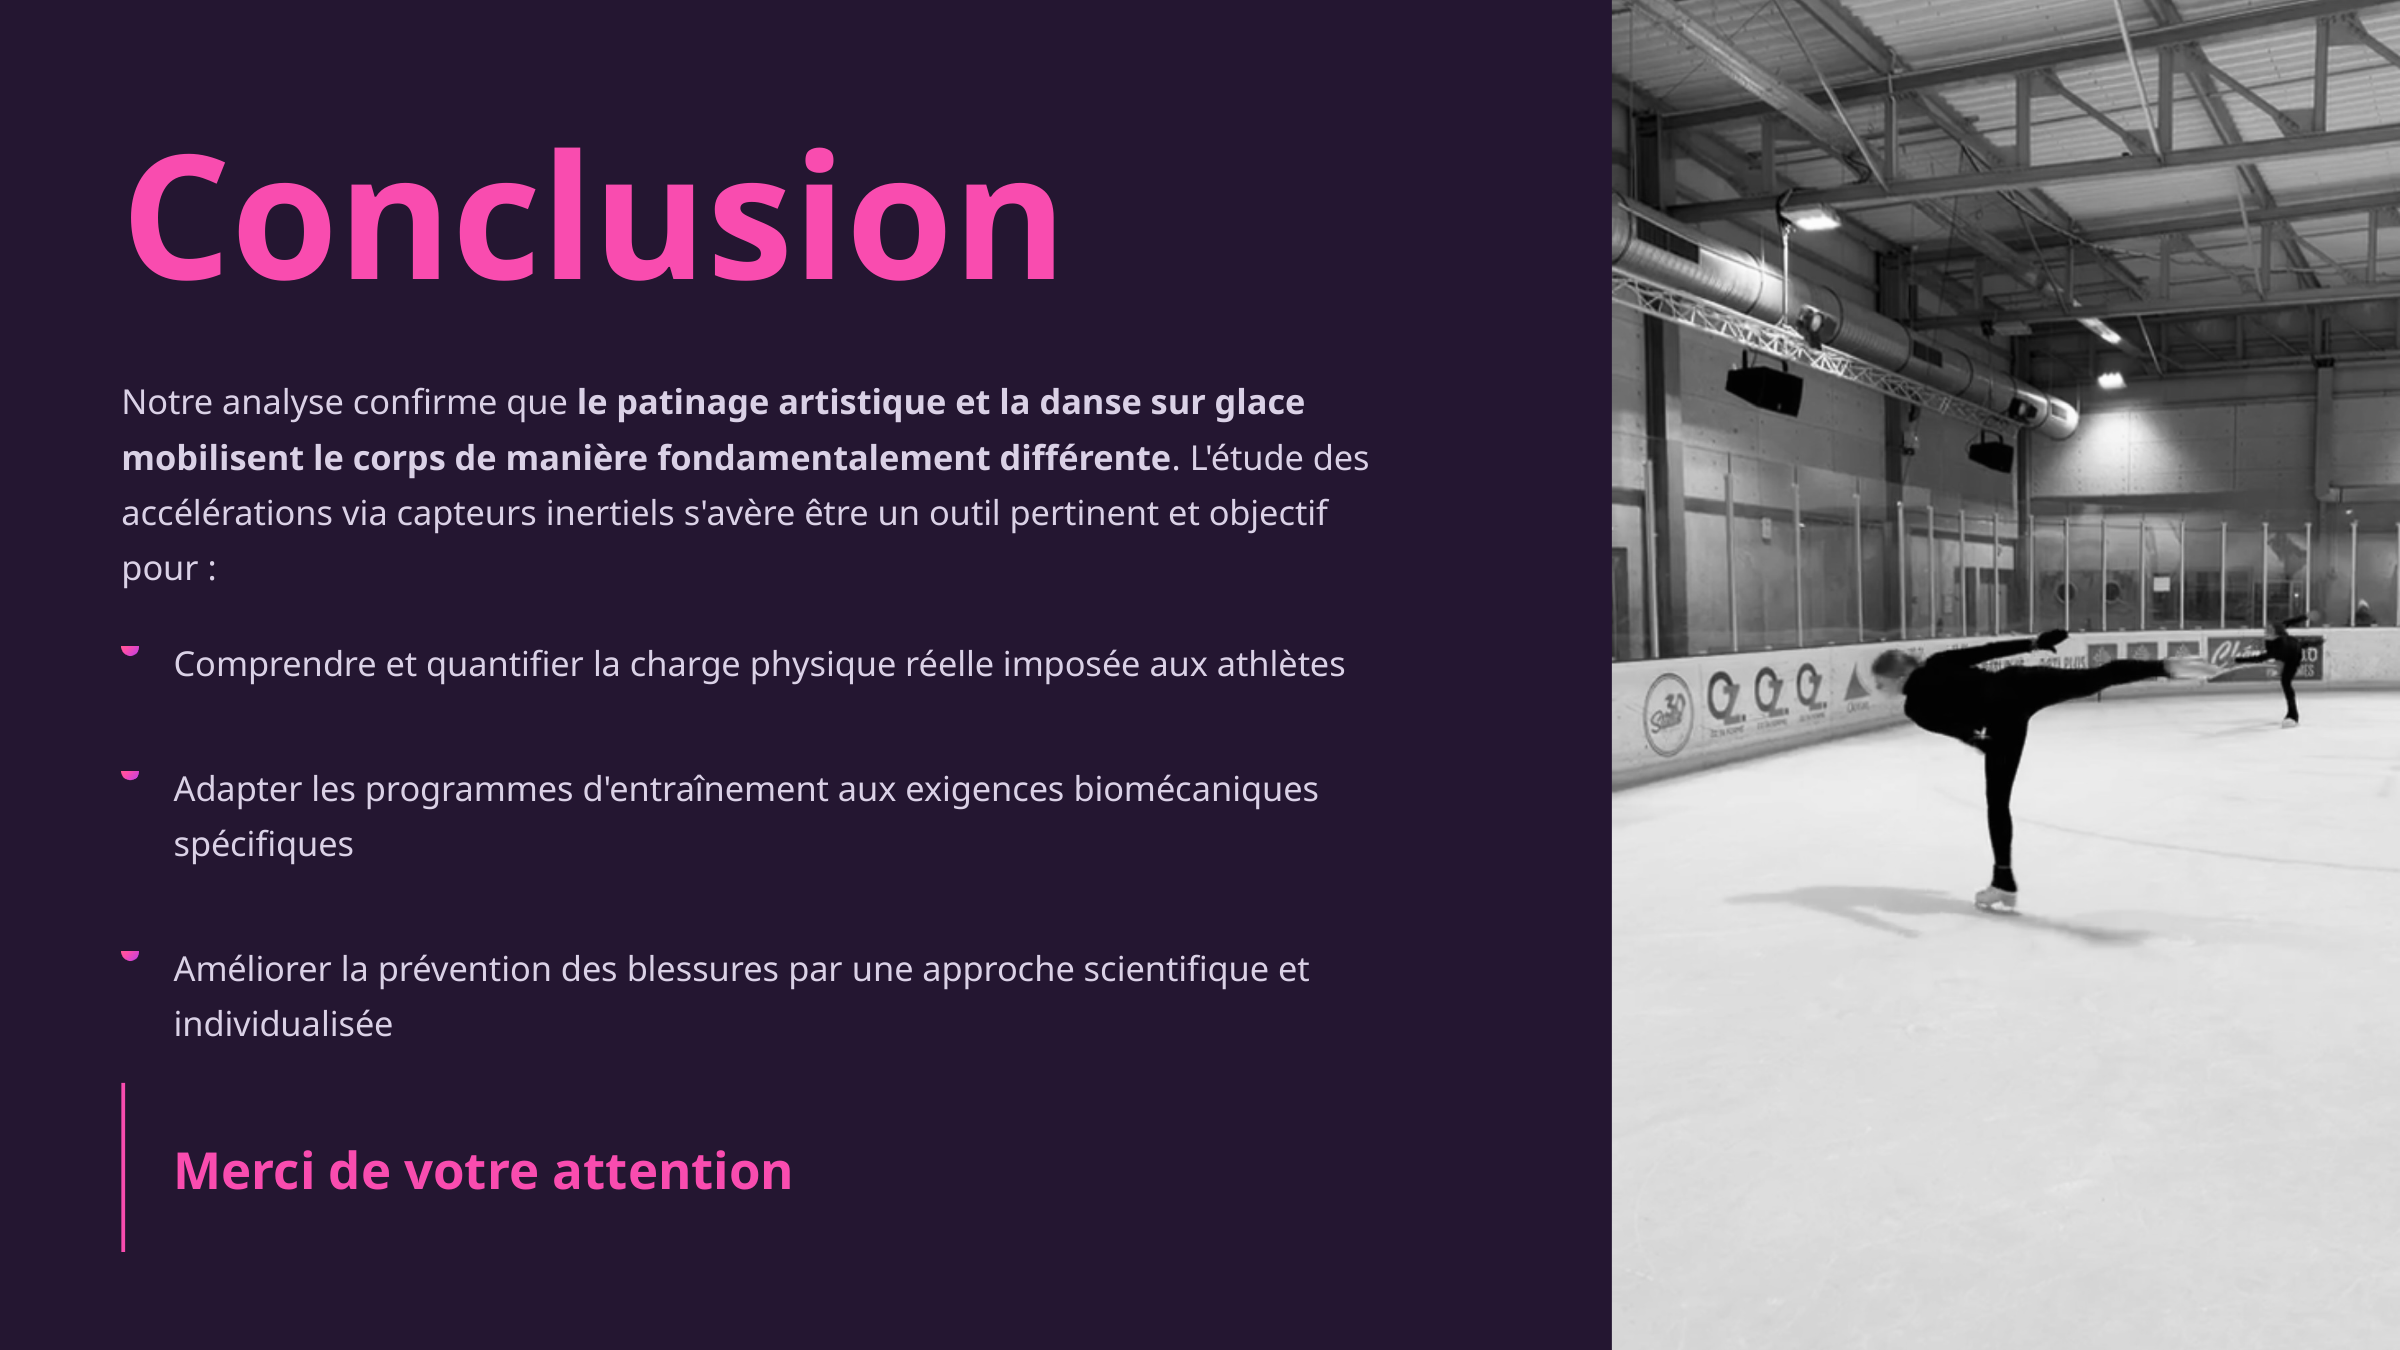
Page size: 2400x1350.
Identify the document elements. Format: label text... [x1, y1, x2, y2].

text_box Notre analyse confirme que le patinage artistique et la danse sur glace mobilisent le corps de manière fondamentalement différente. L'étude des accélérations via capteurs inertiels s'avère être un outil pertinent et objectif pour : [121, 366, 1379, 589]
picture [121, 771, 139, 789]
picture [1611, 0, 2400, 1350]
picture [121, 951, 139, 970]
text_box Adapter les programmes d'entraînement aux exigences biomécaniques spécifiques [173, 752, 1379, 864]
text_box Conclusion [121, 97, 1379, 315]
text_box [121, 1082, 126, 1252]
text_box Merci de votre attention [173, 1134, 798, 1200]
picture [121, 646, 139, 665]
text_box Comprendre et quantifier la charge physique réelle imposée aux athlètes [173, 627, 1379, 684]
text_box Améliorer la prévention des blessures par une approche scientifique et individualisée [173, 932, 1379, 1044]
